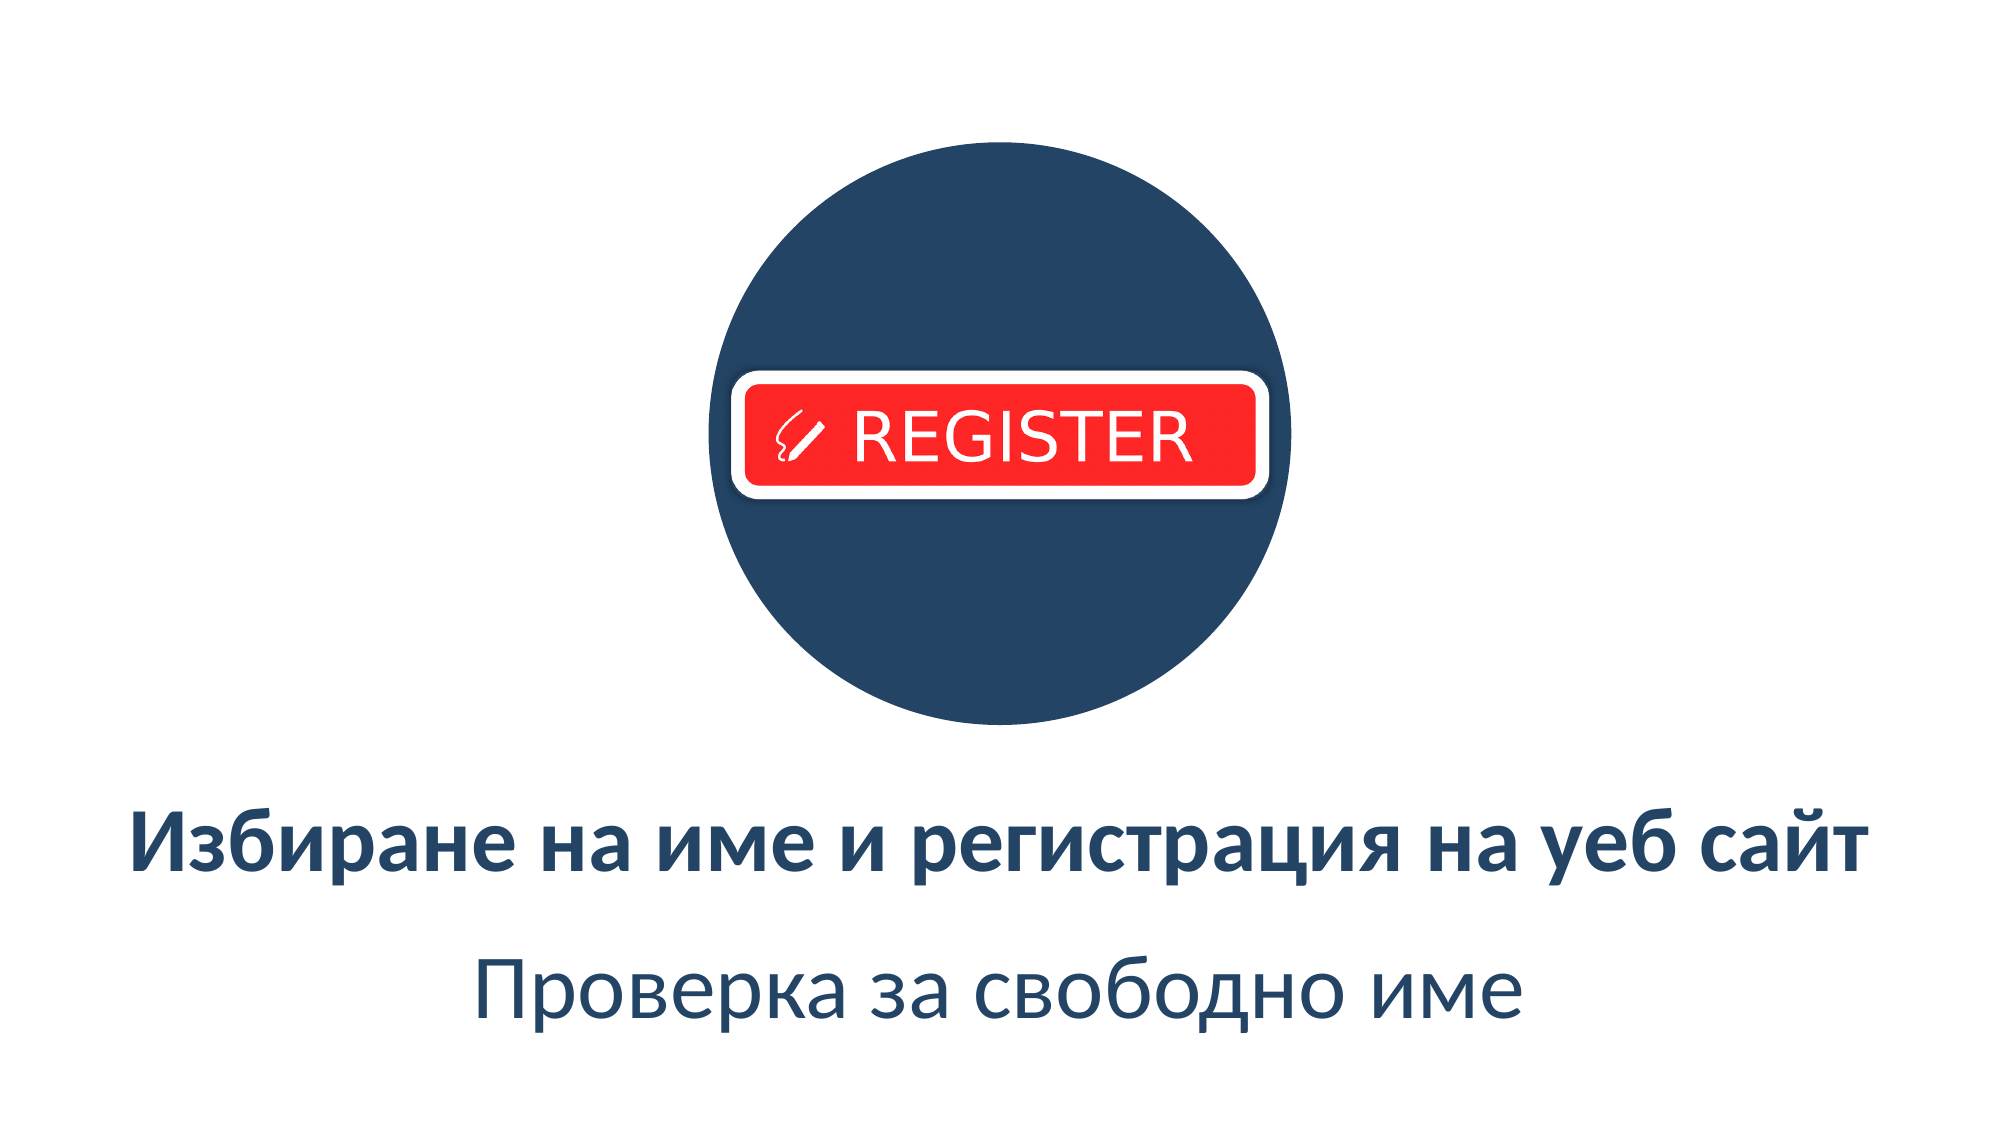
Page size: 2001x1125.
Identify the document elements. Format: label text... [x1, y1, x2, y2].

picture [722, 350, 1278, 516]
subtitle Проверка за свободно име [100, 916, 1900, 1043]
title Избиране на име и регистрация на уеб сайт [100, 771, 1900, 898]
